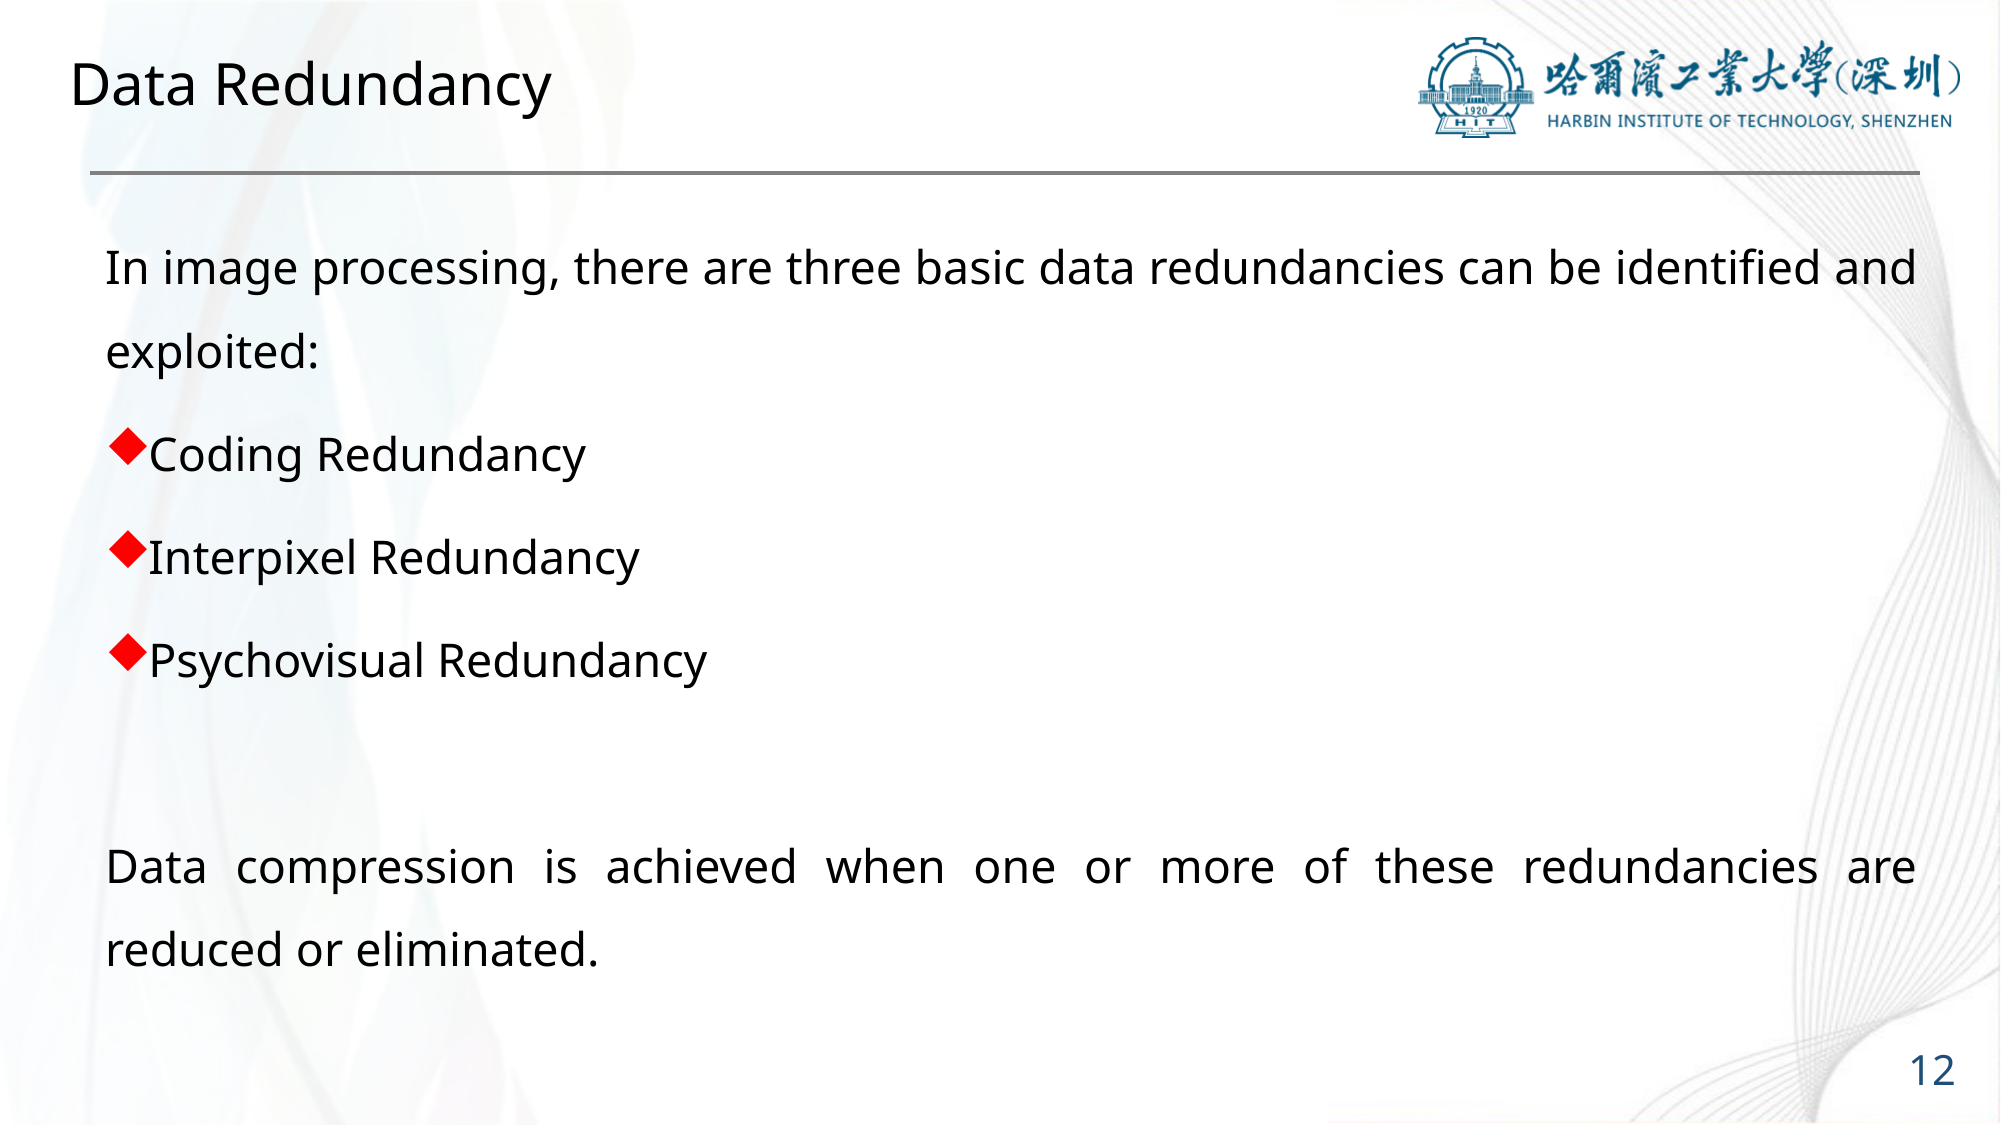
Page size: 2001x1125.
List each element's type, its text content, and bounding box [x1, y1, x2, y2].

picture [0, 0, 2001, 1125]
list In image processing, there are three basic data redundancies can be identified and exploited: Coding Redundancy Interpixel Redundancy Psychovisual Redundancy Data compression is achieved when one or more of these redundancies are reduced or eliminated. [90, 202, 1934, 987]
title Data Redundancy [54, 0, 1385, 174]
text_box [337, 257, 1688, 675]
slide_number 12 [1521, 1042, 1972, 1103]
